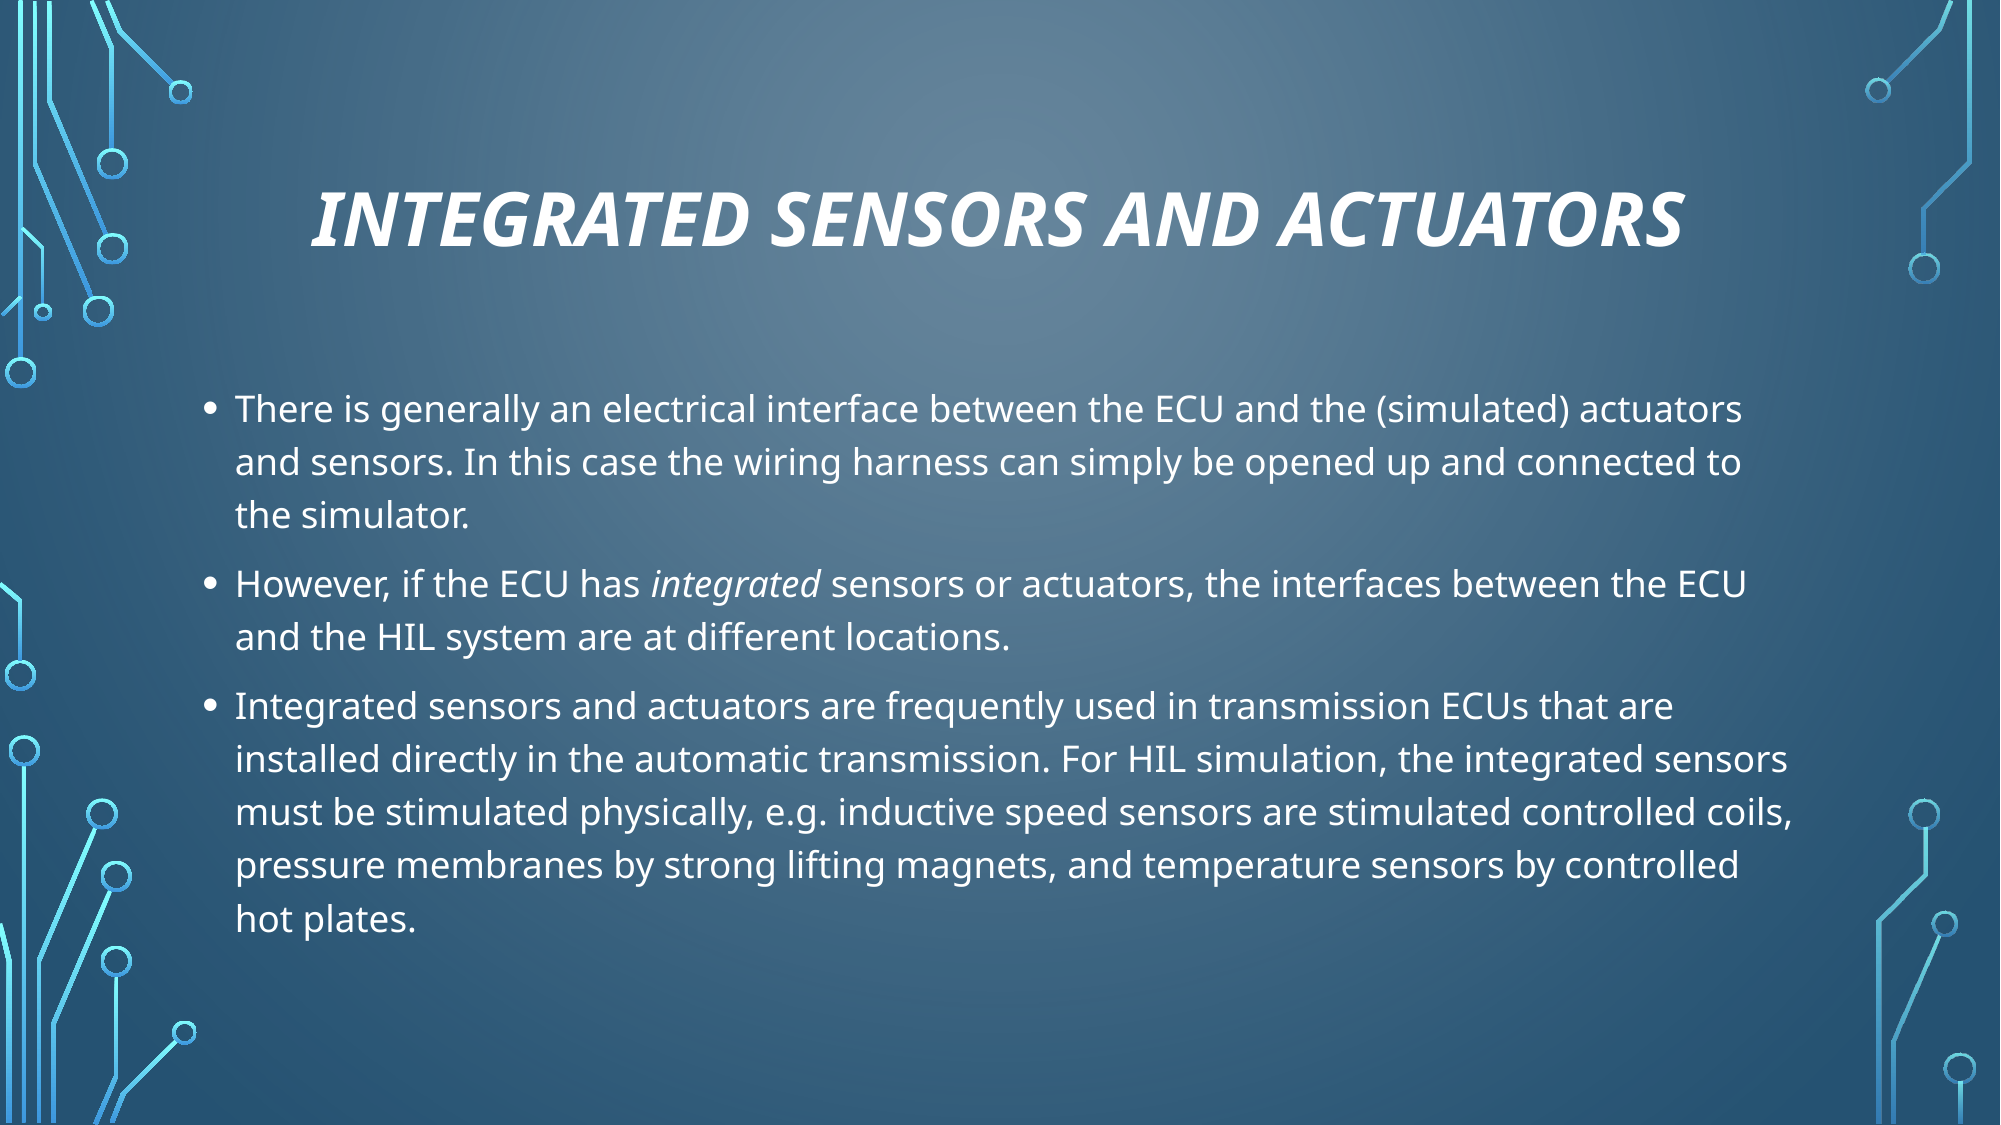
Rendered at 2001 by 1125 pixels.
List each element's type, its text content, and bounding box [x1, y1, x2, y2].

title Integrated Sensors and Actuators [187, 101, 1813, 344]
list There is generally an electrical interface between the ECU and the (simulated) actuators and sensors. In this case the wiring harness can simply be opened up and connected to the simulator. However, if the ECU has integrated sensors or actuators, the interfaces between the ECU and the HIL system are at different locations. Integrated sensors and actuators are frequently used in transmission ECUs that are installed directly in the automatic transmission. For HIL simulation, the integrated sensors must be stimulated physically, e.g. inductive speed sensors are stimulated controlled coils, pressure membranes by strong lifting magnets, and temperature sensors by controlled hot plates. [187, 369, 1813, 950]
